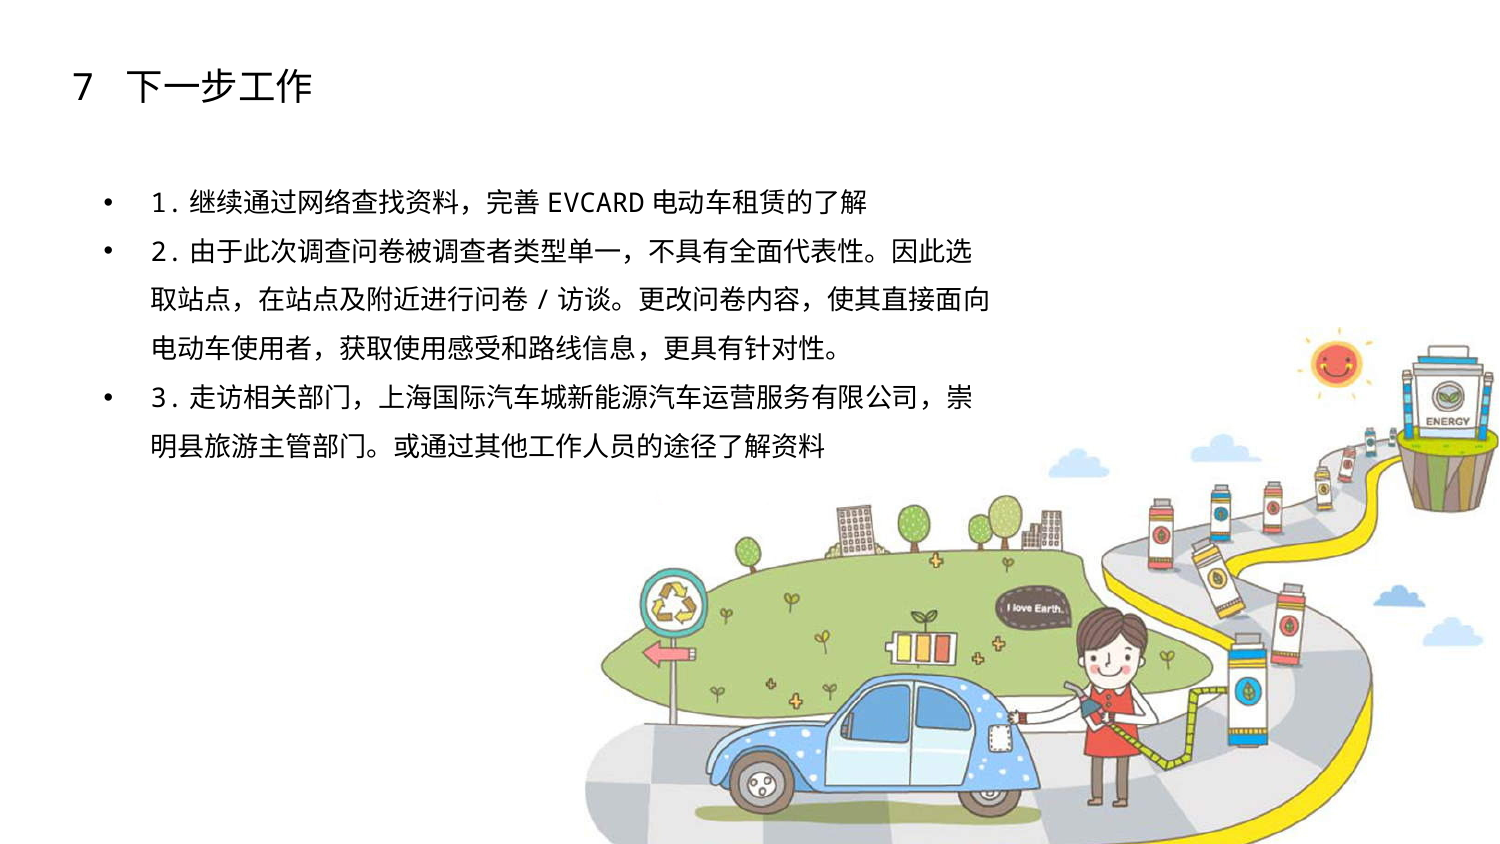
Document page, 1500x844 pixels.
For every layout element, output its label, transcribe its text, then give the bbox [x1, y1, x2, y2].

text_box 7 下一步工作 [56, 55, 328, 116]
picture [584, 327, 1499, 844]
text_box 1.继续通过网络查找资料，完善EVCARD电动车租赁的了解 2.由于此次调查问卷被调查者类型单一，不具有全面代表性。因此选取站点，在站点及附近进行问卷/访谈。更改问卷内容，使其直接面向电动车使用者，获取使用感受和路线信息，更具有针对性。 3.走访相关部门，上海国际汽车城新能源汽车运营服务有限公司，崇明县旅游主管部门。或通过其他工作人员的途径了解资料 [88, 161, 1007, 469]
